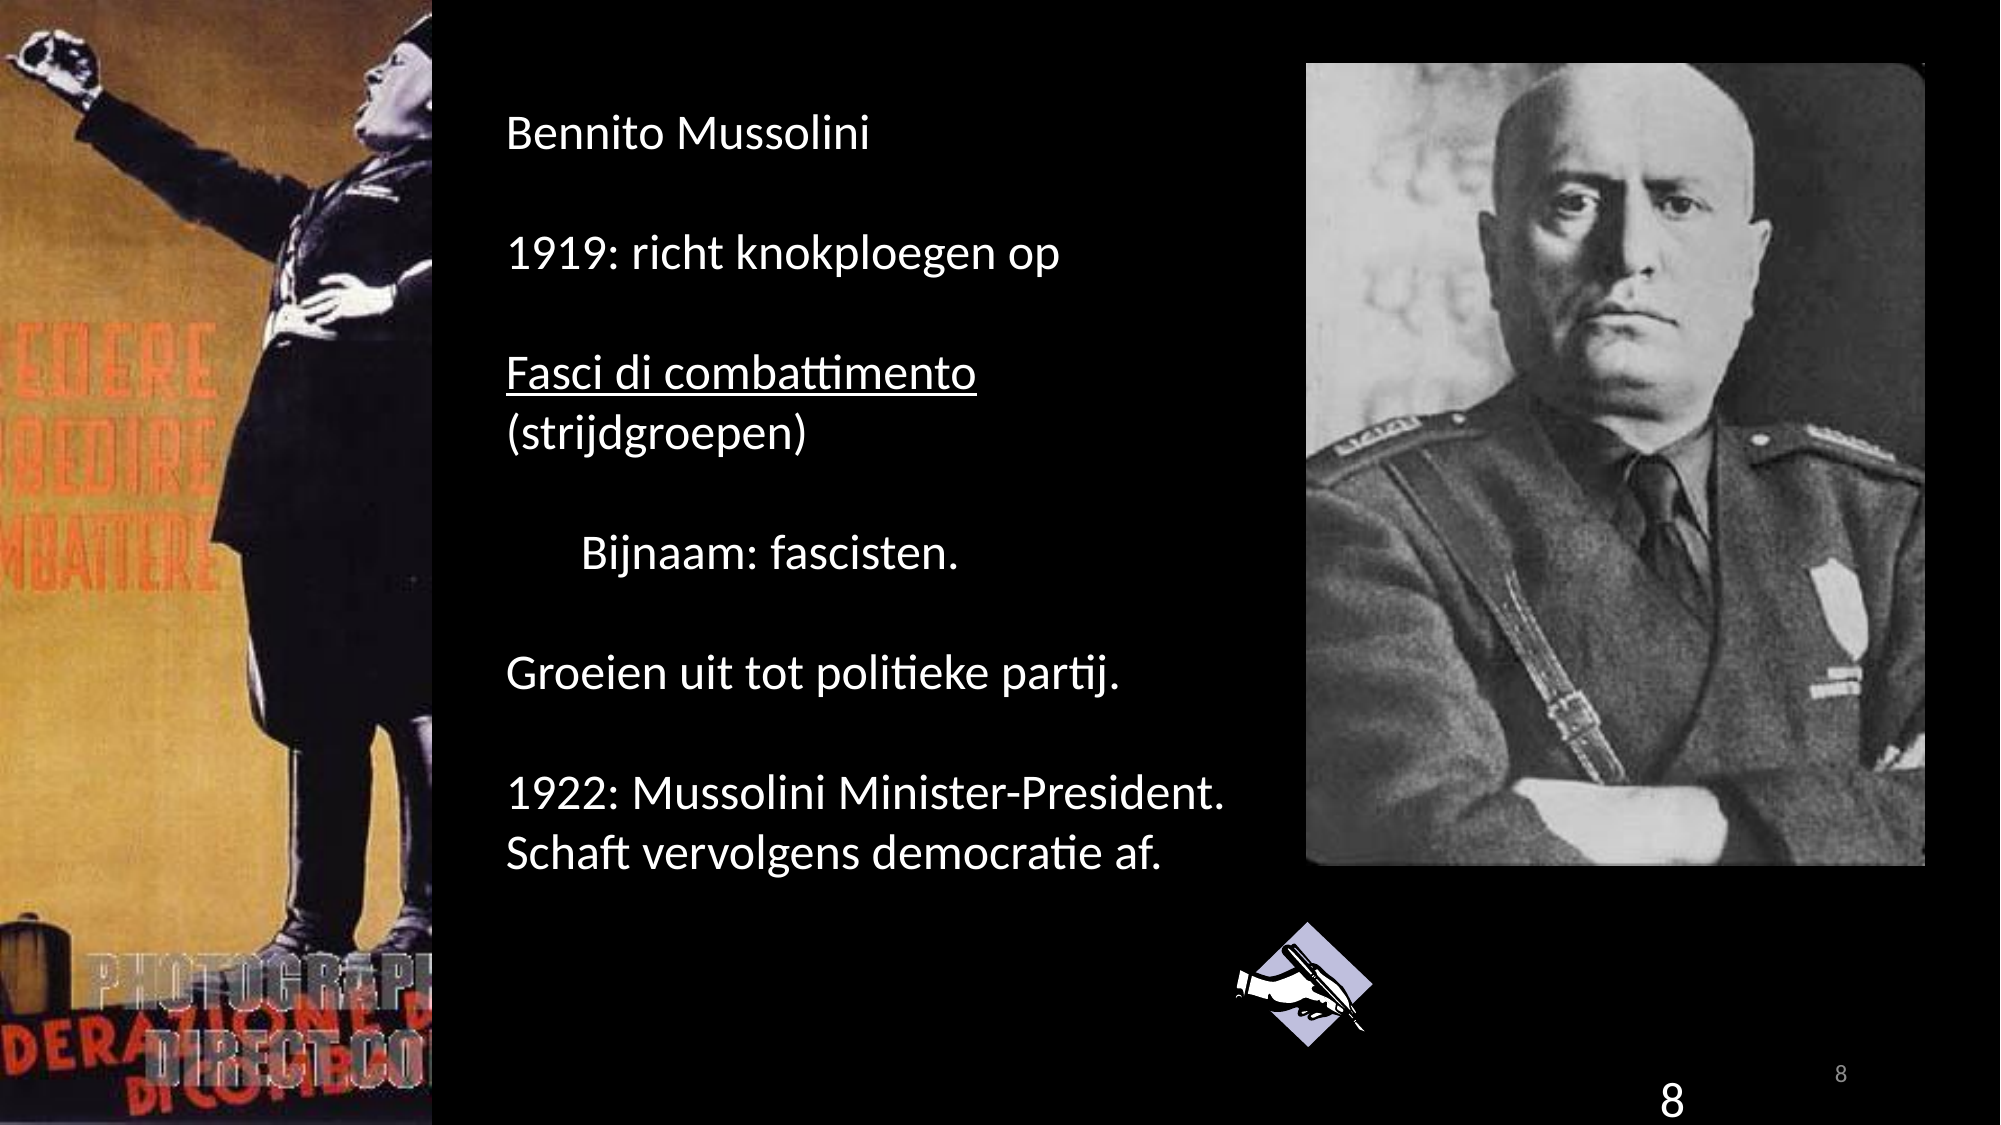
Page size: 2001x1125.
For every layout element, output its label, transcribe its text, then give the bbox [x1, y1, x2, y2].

text_box 8 [1350, 1067, 1700, 1125]
picture [1306, 63, 1925, 866]
picture [0, 0, 432, 1125]
picture [1229, 913, 1382, 1056]
text_box Bennito Mussolini 1919: richt knokploegen op Fasci di combattimento (strijdgroepen) Bijnaam: fascisten. Groeien uit tot politieke partij. 1922: Mussolini Minister-President. Schaft vervolgens democratie af. [491, 91, 1826, 947]
slide_number 8 [1412, 1042, 1863, 1103]
